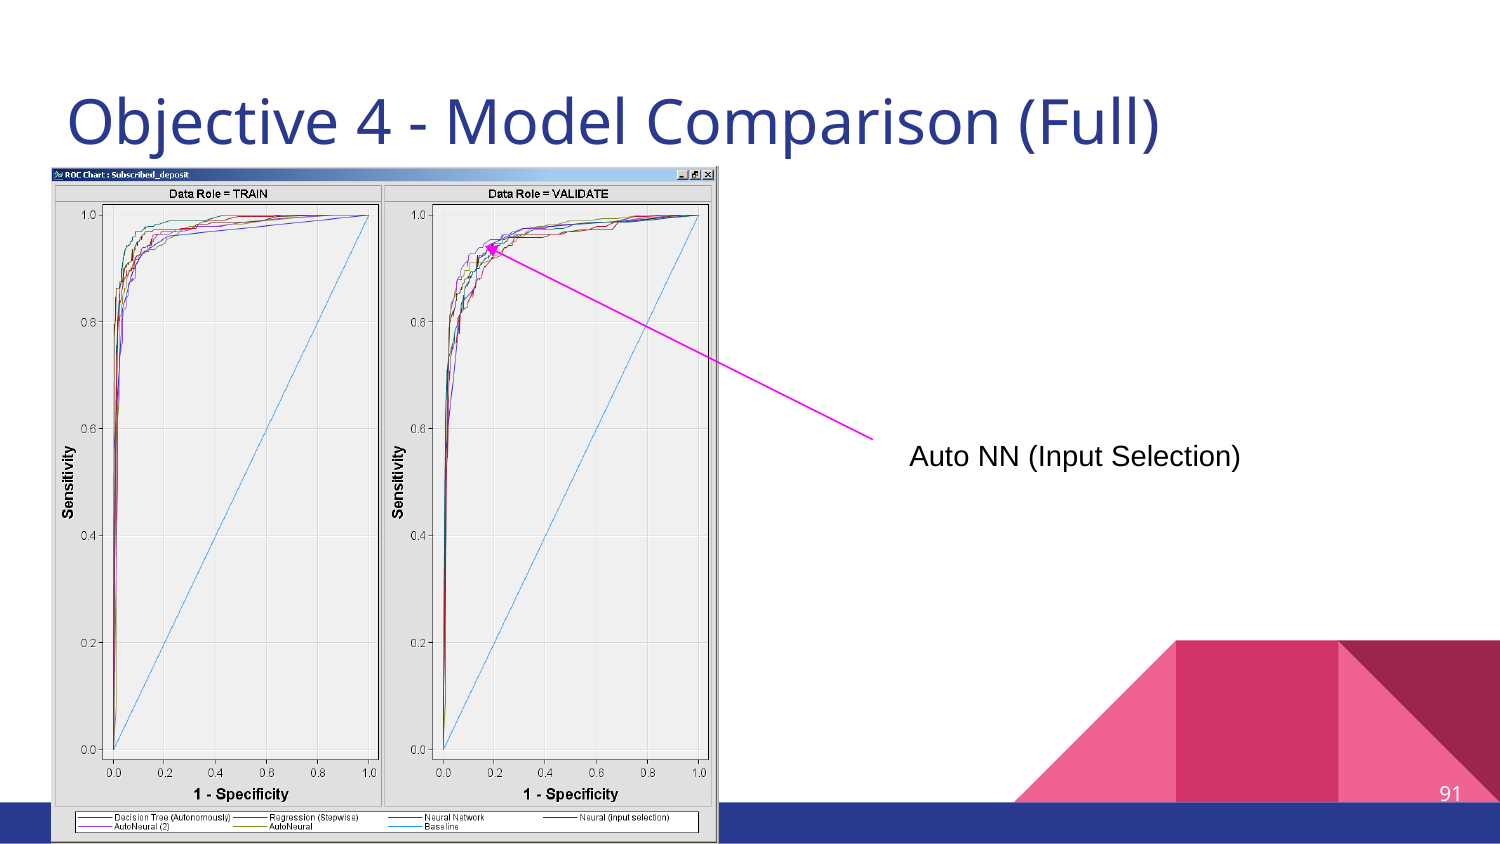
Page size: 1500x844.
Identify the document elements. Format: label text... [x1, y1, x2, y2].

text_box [484, 245, 874, 440]
picture [50, 166, 719, 844]
title Objective 4 - Model Comparison (Full) [51, 67, 1449, 167]
slide_number 91 [1387, 762, 1478, 828]
text_box Auto NN (Input Selection) [894, 422, 1309, 500]
